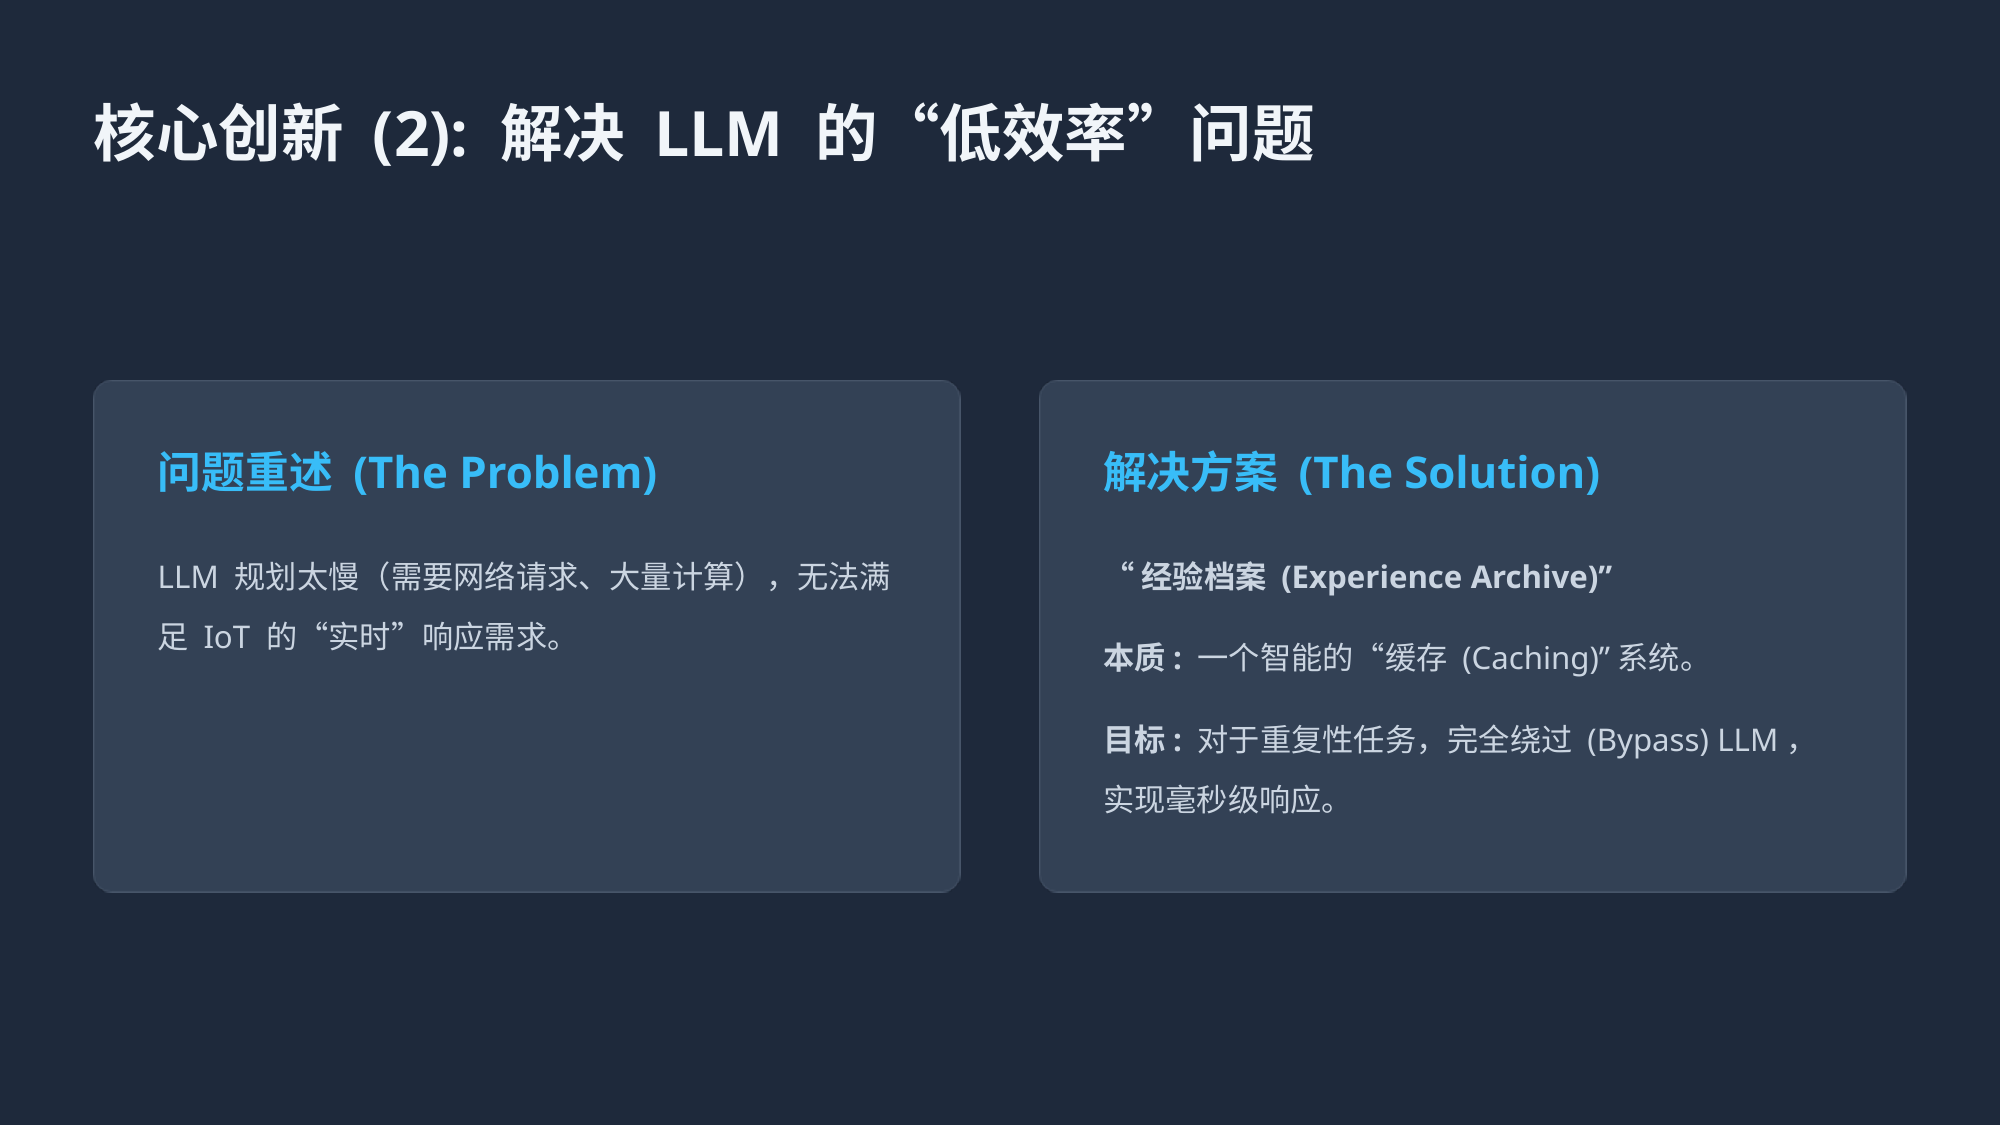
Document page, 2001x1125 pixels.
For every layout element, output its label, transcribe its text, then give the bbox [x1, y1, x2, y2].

text_box 核心创新 (2): 解决 LLM 的“低效率”问题 [93, 93, 1997, 169]
picture [1038, 380, 1907, 894]
picture [93, 380, 962, 894]
